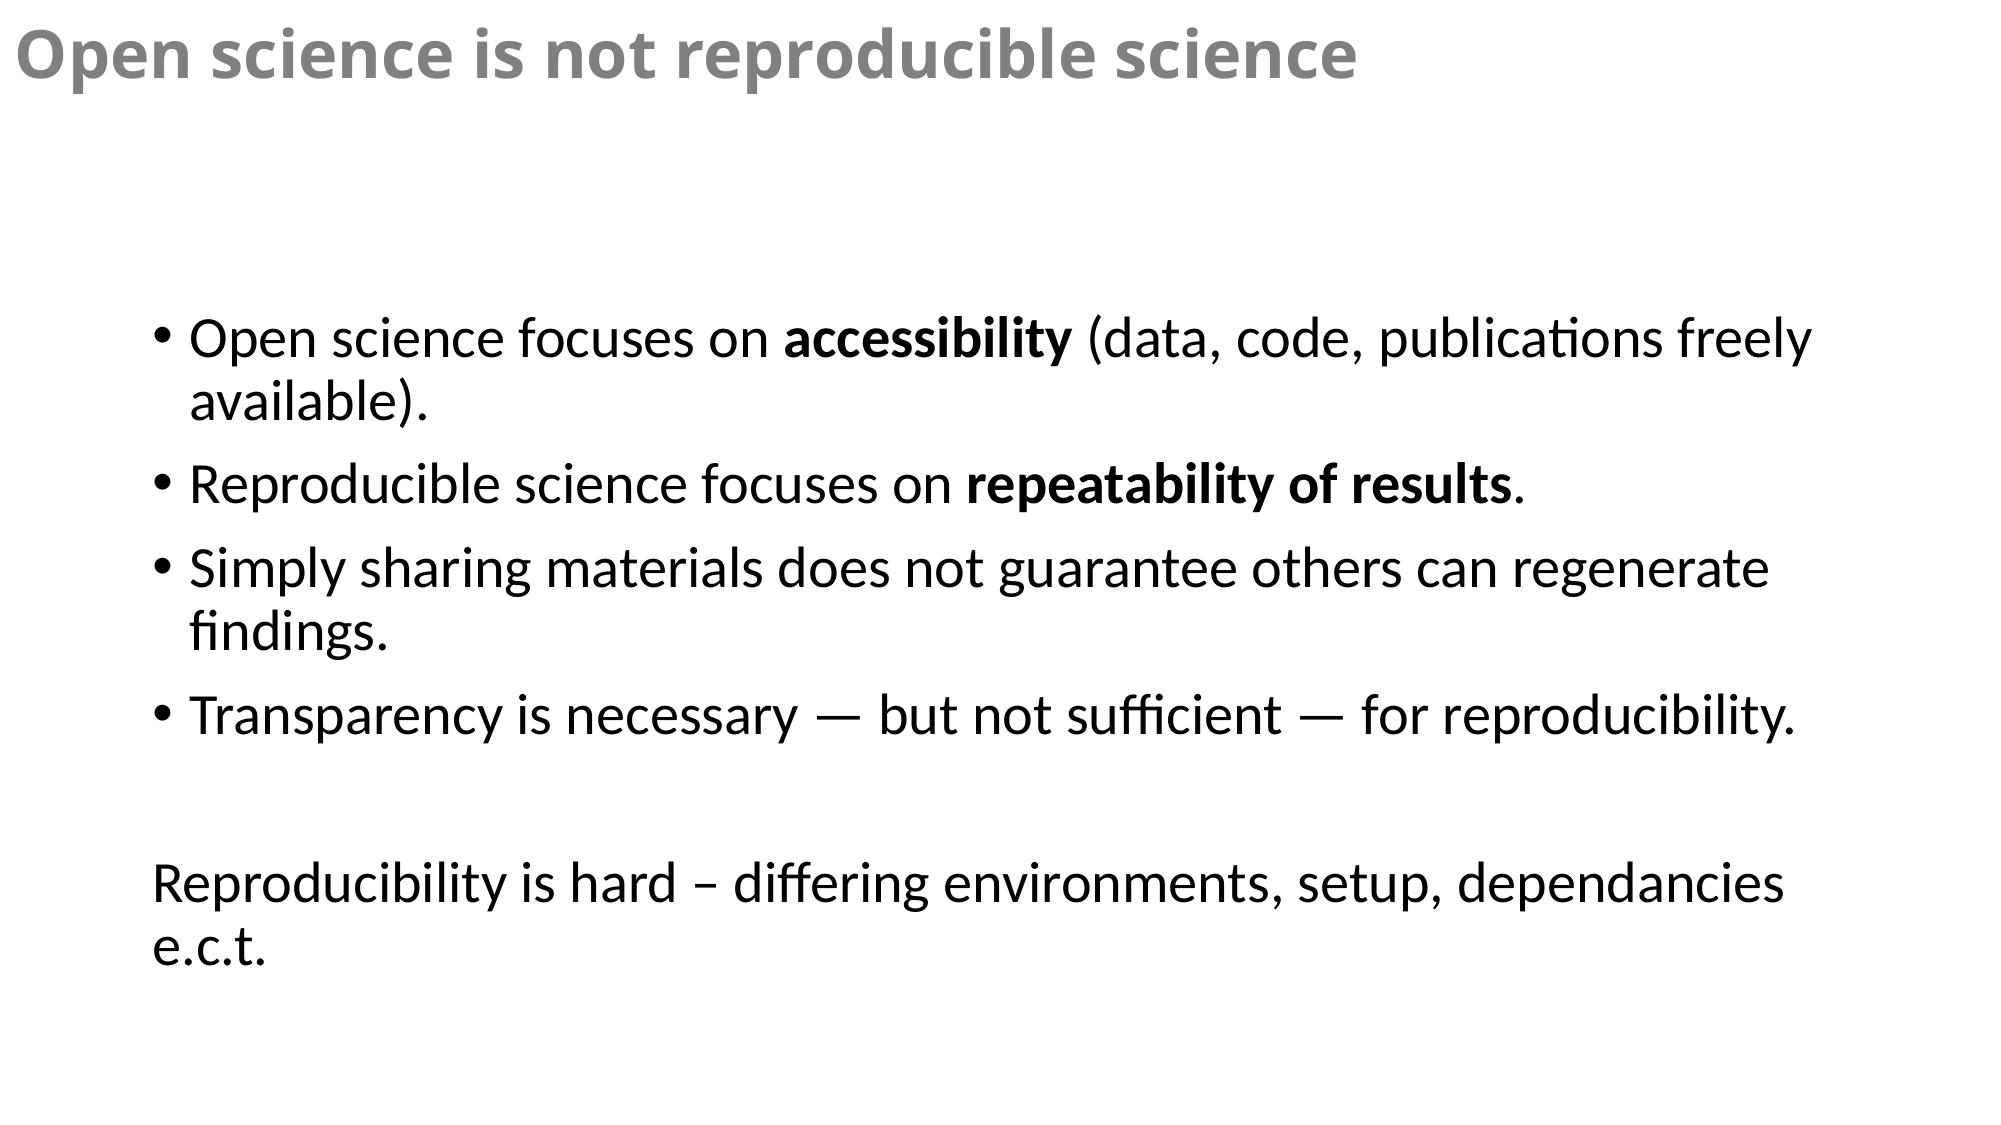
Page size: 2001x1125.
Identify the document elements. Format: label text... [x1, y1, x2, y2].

list Open science focuses on accessibility (data, code, publications freely available). Reproducible science focuses on repeatability of results. Simply sharing materials does not guarantee others can regenerate findings. Transparency is necessary — but not sufficient — for reproducibility. Reproducibility is hard – differing environments, setup, dependancies e.c.t. [137, 299, 1863, 1014]
text_box Open science is not reproducible science [0, 14, 1975, 221]
